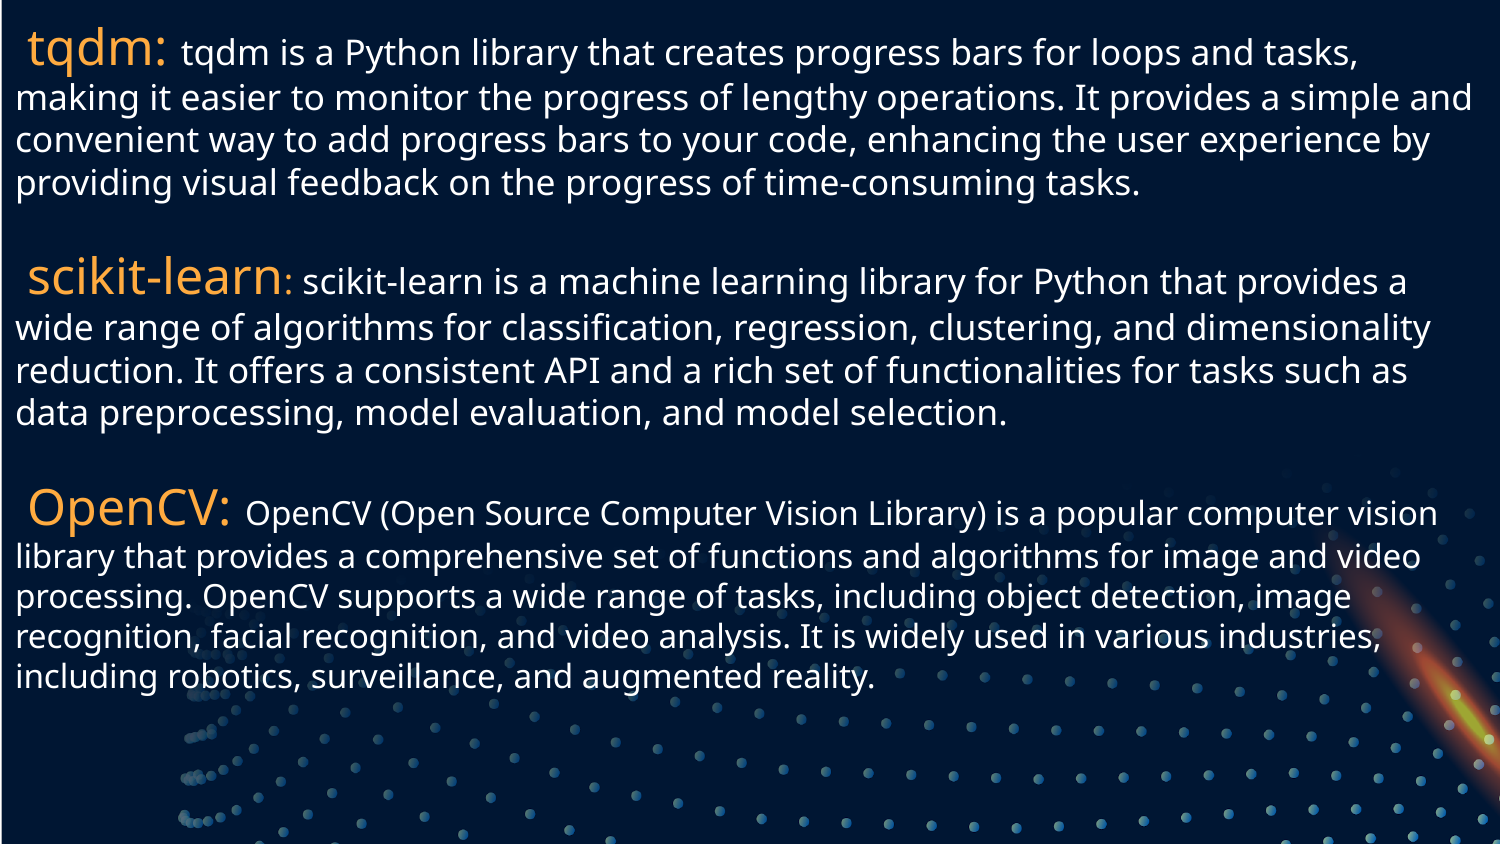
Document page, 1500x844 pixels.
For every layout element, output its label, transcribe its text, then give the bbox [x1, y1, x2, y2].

title tqdm: tqdm is a Python library that creates progress bars for loops and tasks, making it easier to monitor the progress of lengthy operations. It provides a simple and convenient way to add progress bars to your code, enhancing the user experience by providing visual feedback on the progress of time-consuming tasks. scikit-learn: scikit-learn is a machine learning library for Python that provides a wide range of algorithms for classification, regression, clustering, and dimensionality reduction. It offers a consistent API and a rich set of functionalities for tasks such as data preprocessing, model evaluation, and model selection. OpenCV: OpenCV (Open Source Computer Vision Library) is a popular computer vision library that provides a comprehensive set of functions and algorithms for image and video processing. OpenCV supports a wide range of tasks, including object detection, image recognition, facial recognition, and video analysis. It is widely used in various industries, including robotics, surveillance, and augmented reality. [0, 0, 1500, 844]
